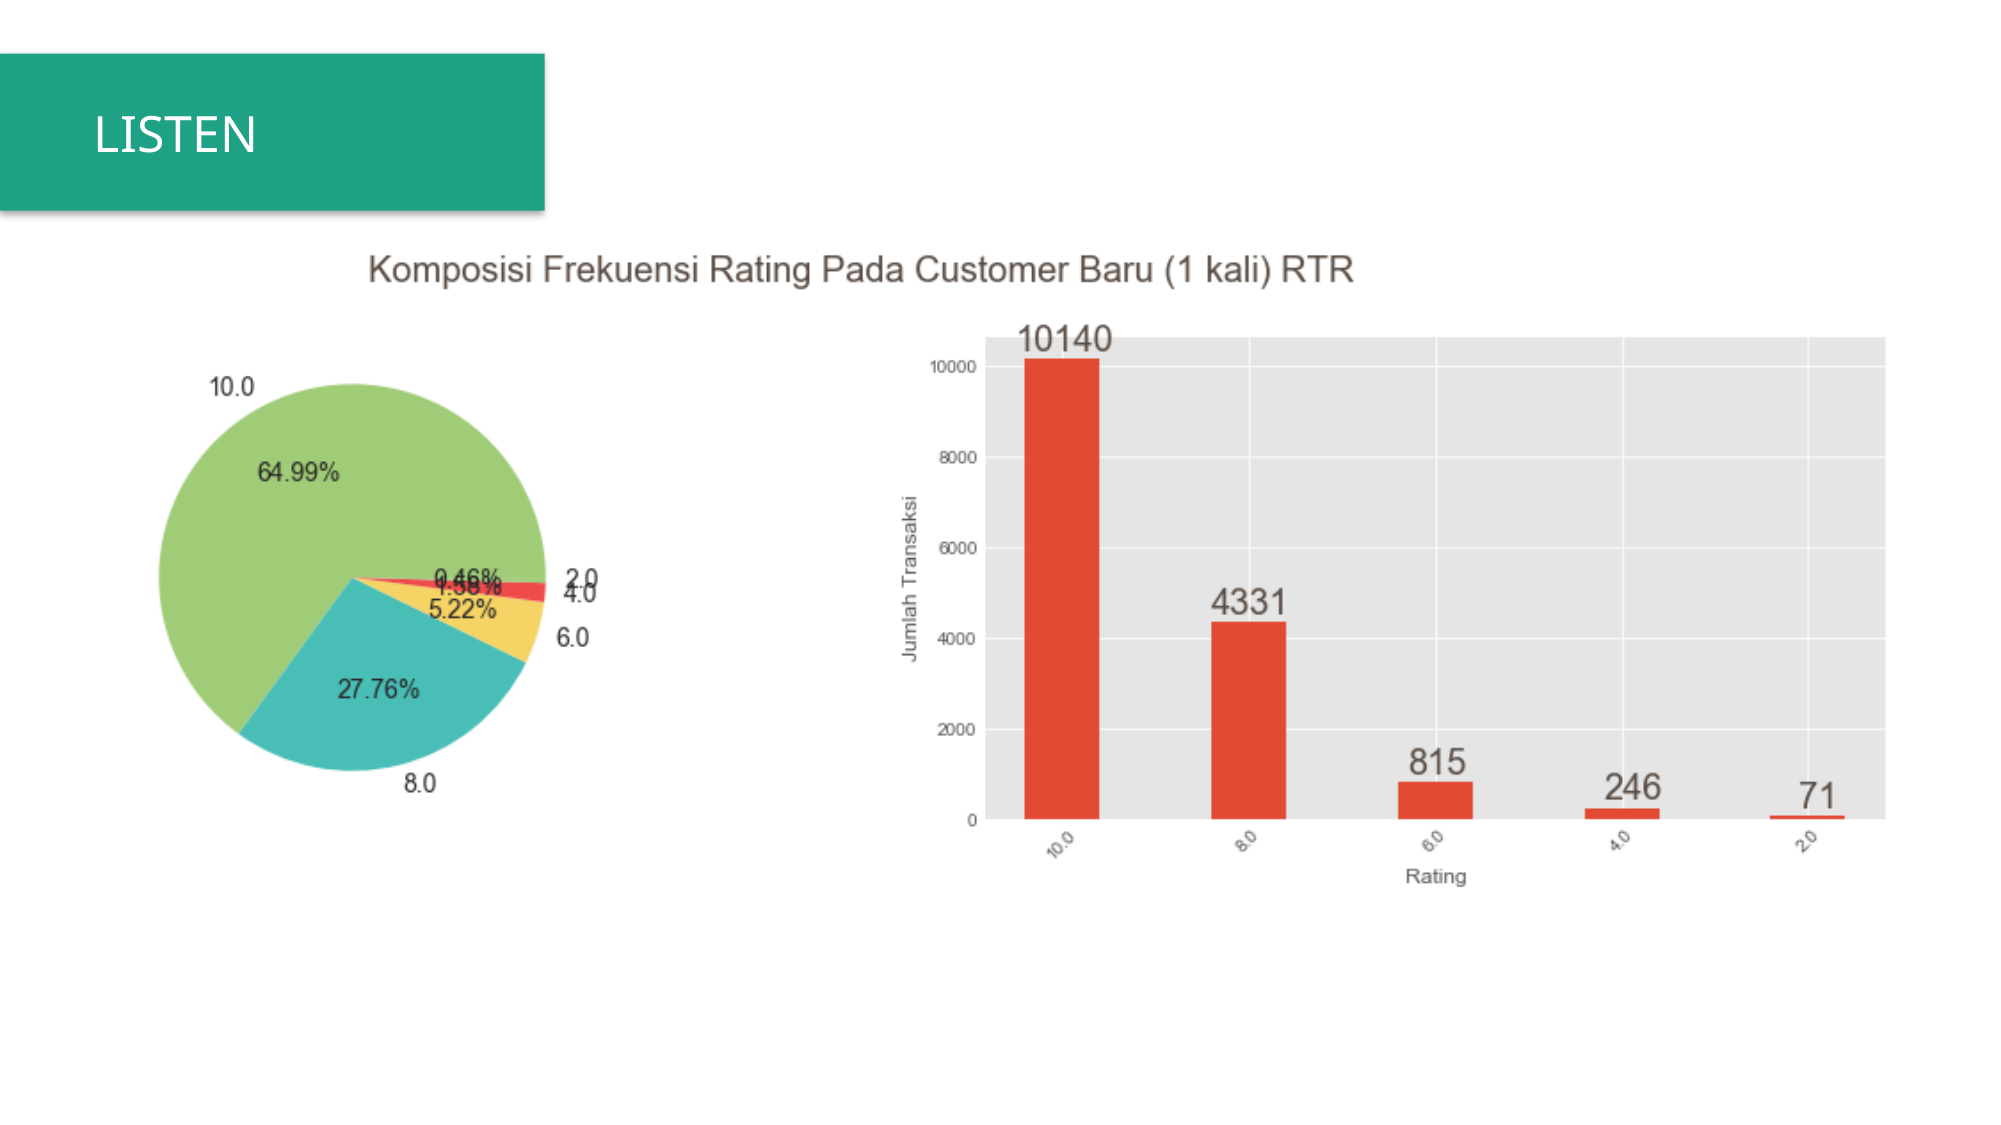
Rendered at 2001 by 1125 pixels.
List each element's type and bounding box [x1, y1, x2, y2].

text_box [0, 53, 545, 211]
picture [114, 251, 1936, 906]
